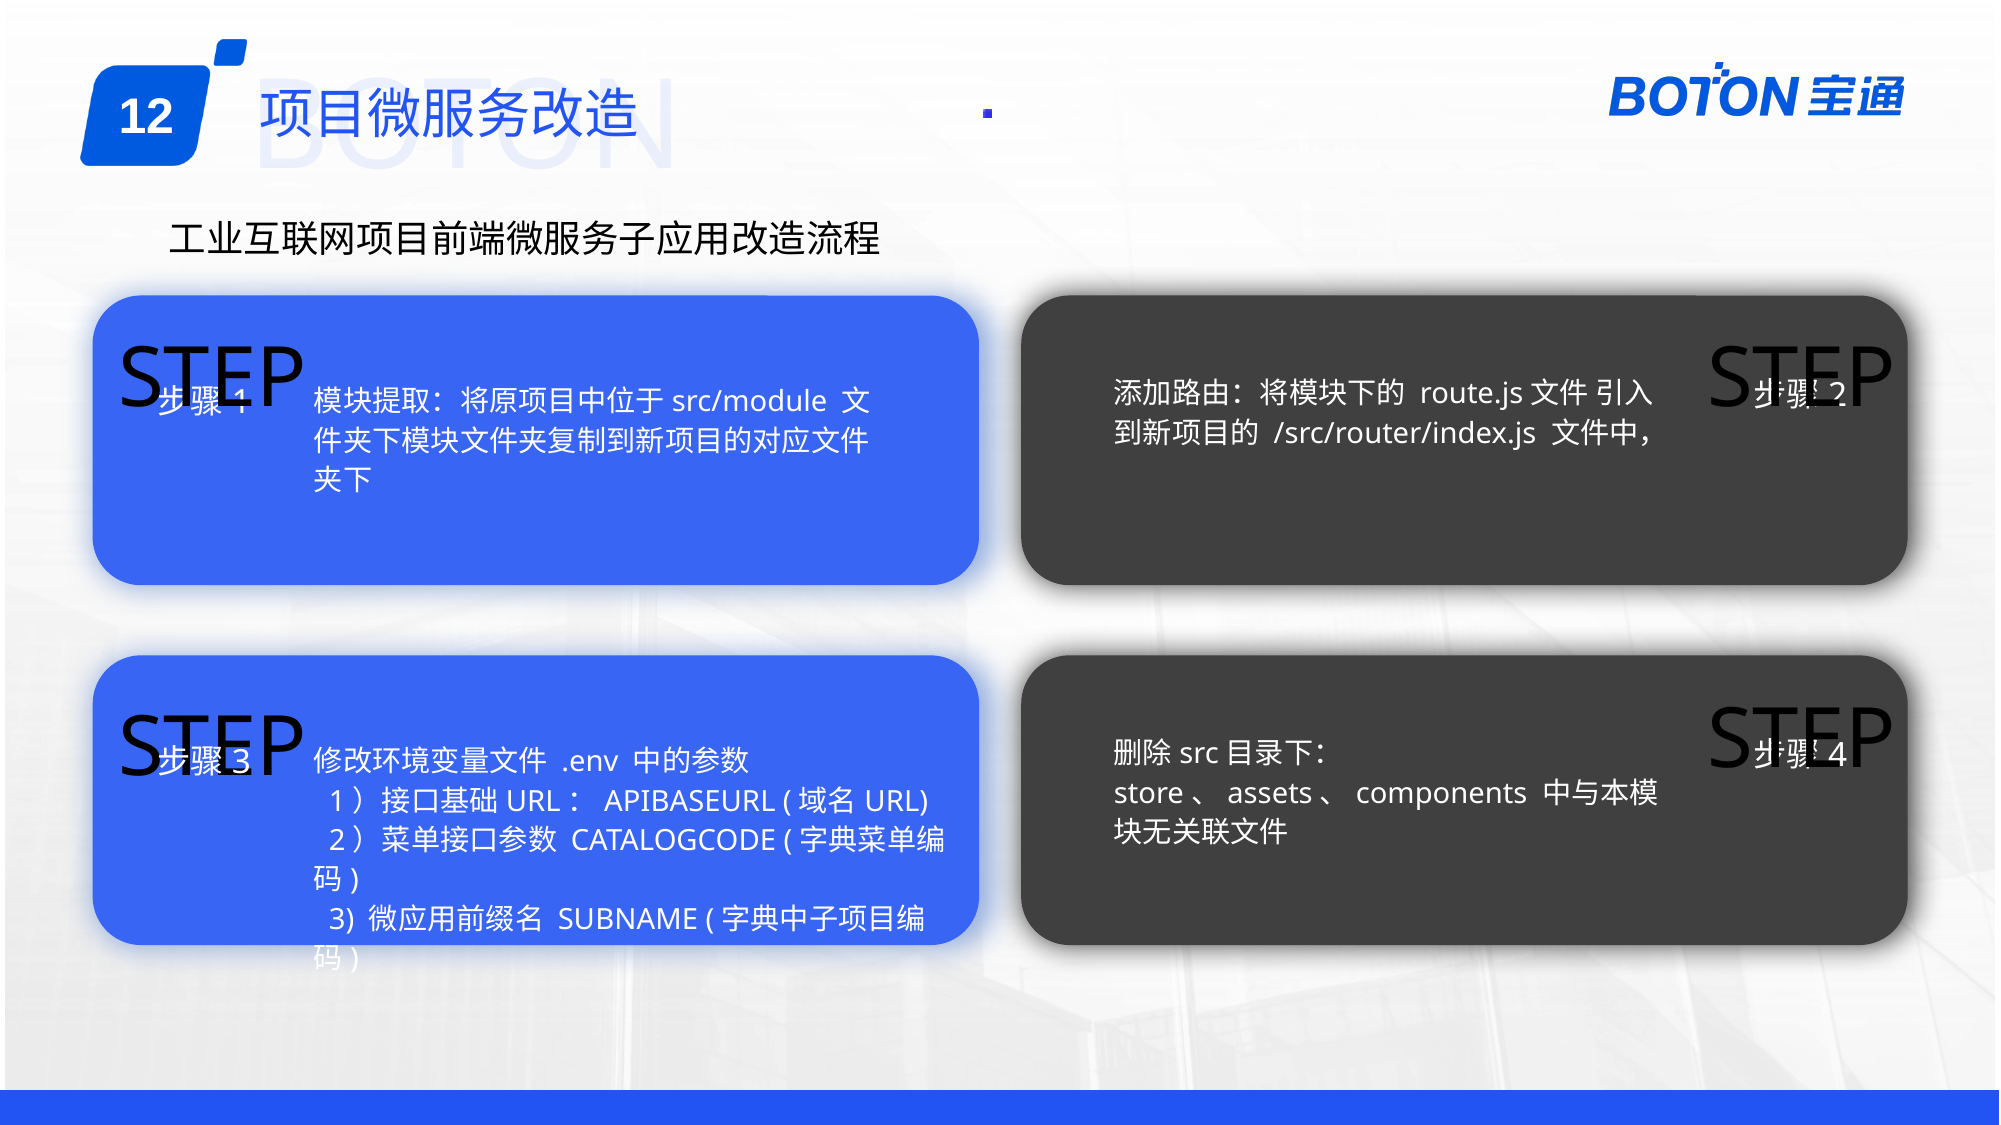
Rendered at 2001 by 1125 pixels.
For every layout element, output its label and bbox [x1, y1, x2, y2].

text_box [1021, 295, 1908, 322]
text_box [92, 295, 979, 322]
text_box [57, 322, 1956, 946]
text_box [1995, 1090, 2000, 1125]
text_box [0, 1090, 5, 1125]
picture [5, 0, 1995, 1125]
